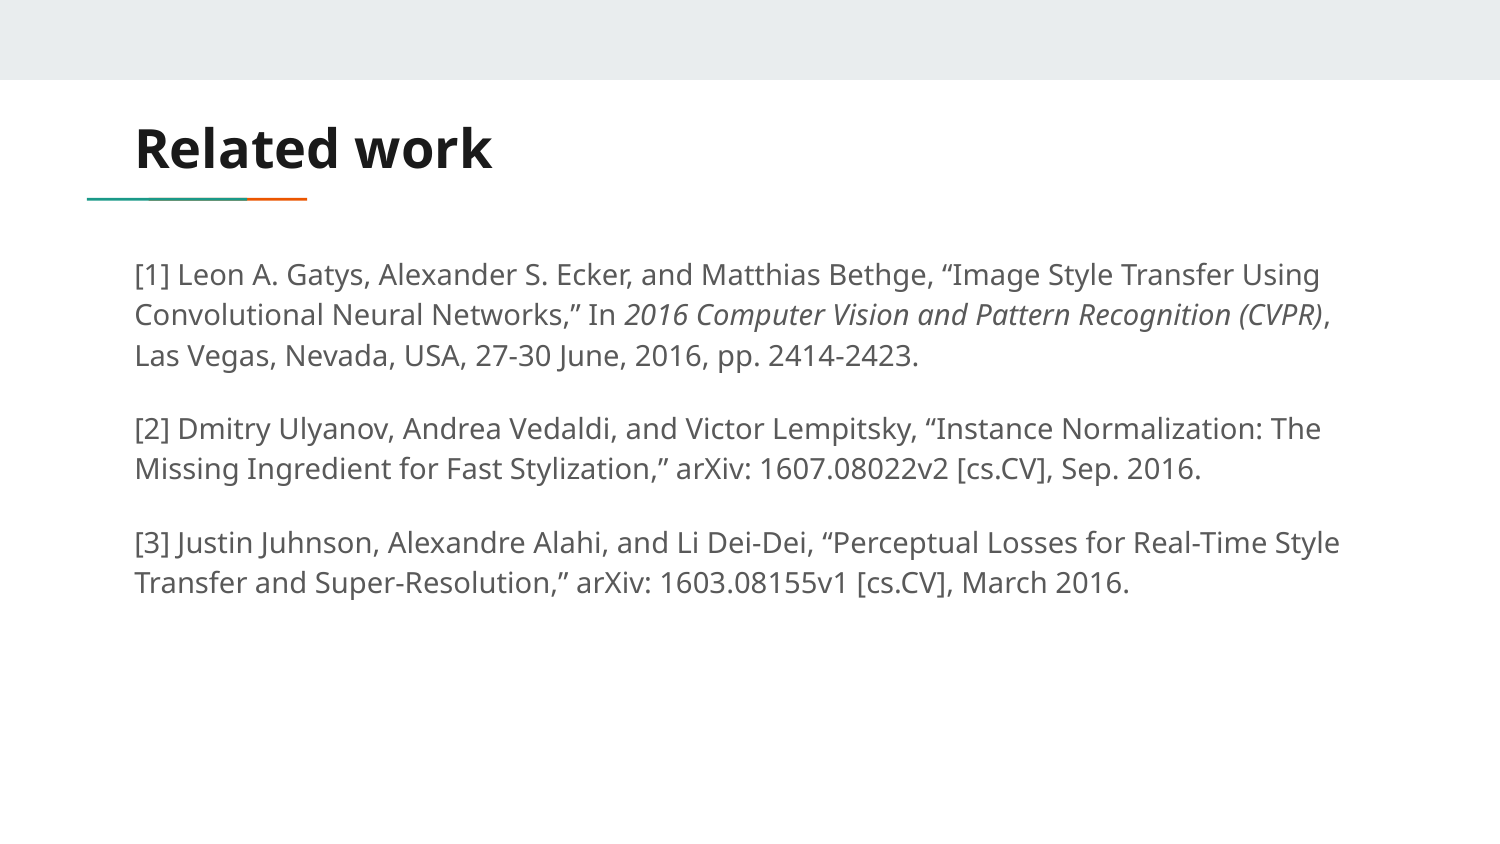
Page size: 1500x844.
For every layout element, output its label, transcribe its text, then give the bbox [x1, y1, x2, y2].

list [1] Leon A. Gatys, Alexander S. Ecker, and Matthias Bethge, “Image Style Transfer Using Convolutional Neural Networks,” In 2016 Computer Vision and Pattern Recognition (CVPR), Las Vegas, Nevada, USA, 27-30 June, 2016, pp. 2414-2423. [2] Dmitry Ulyanov, Andrea Vedaldi, and Victor Lempitsky, “Instance Normalization: The Missing Ingredient for Fast Stylization,” arXiv: 1607.08022v2 [cs.CV], Sep. 2016. [3] Justin Juhnson, Alexandre Alahi, and Li Dei-Dei, “Perceptual Losses for Real-Time Style Transfer and Super-Resolution,” arXiv: 1603.08155v1 [cs.CV], March 2016. [119, 236, 1381, 679]
title Related work [119, 99, 1381, 188]
